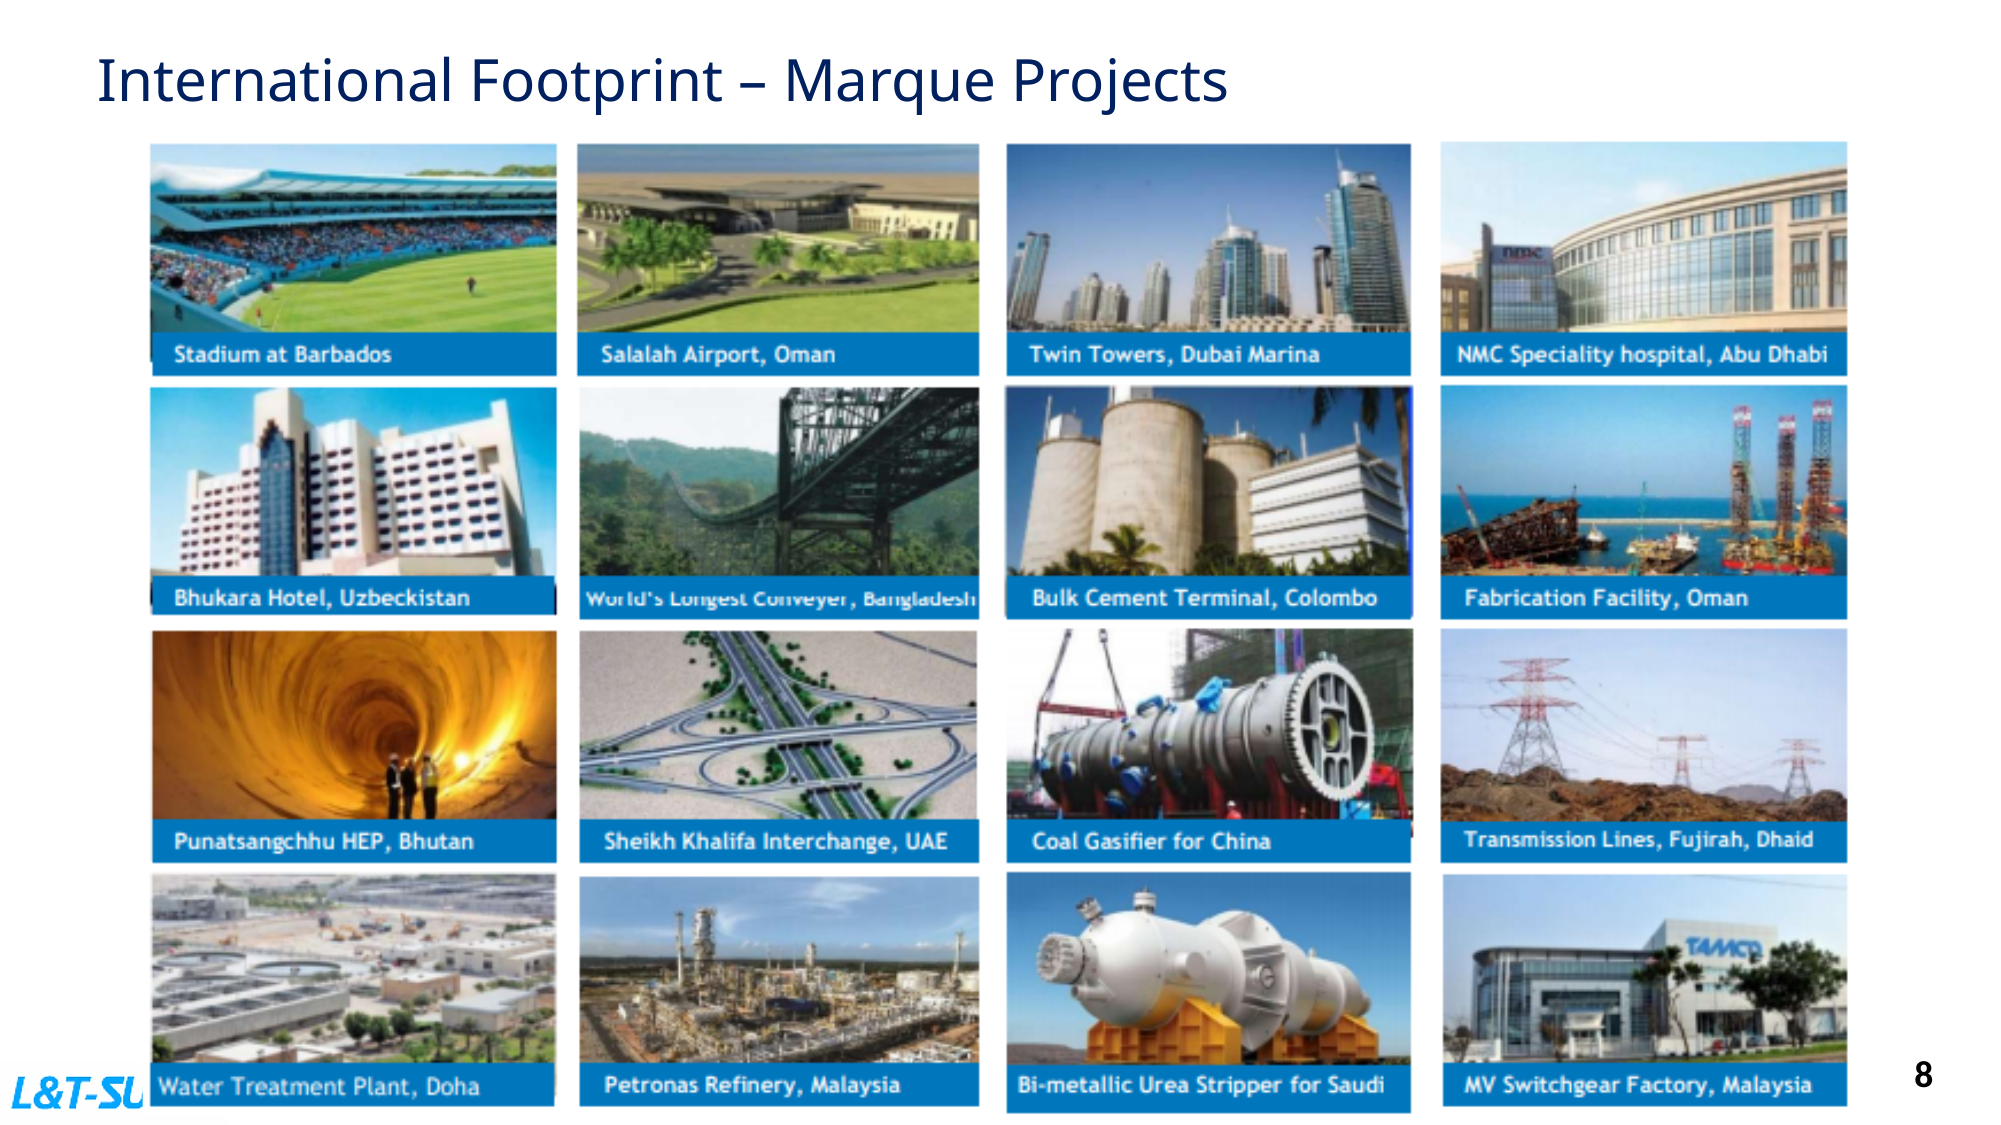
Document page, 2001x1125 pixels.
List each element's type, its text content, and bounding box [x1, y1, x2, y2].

text_box 8 [1858, 1042, 1949, 1103]
text_box International Footprint – Marque Projects [82, 48, 1634, 118]
picture [0, 134, 1858, 1125]
